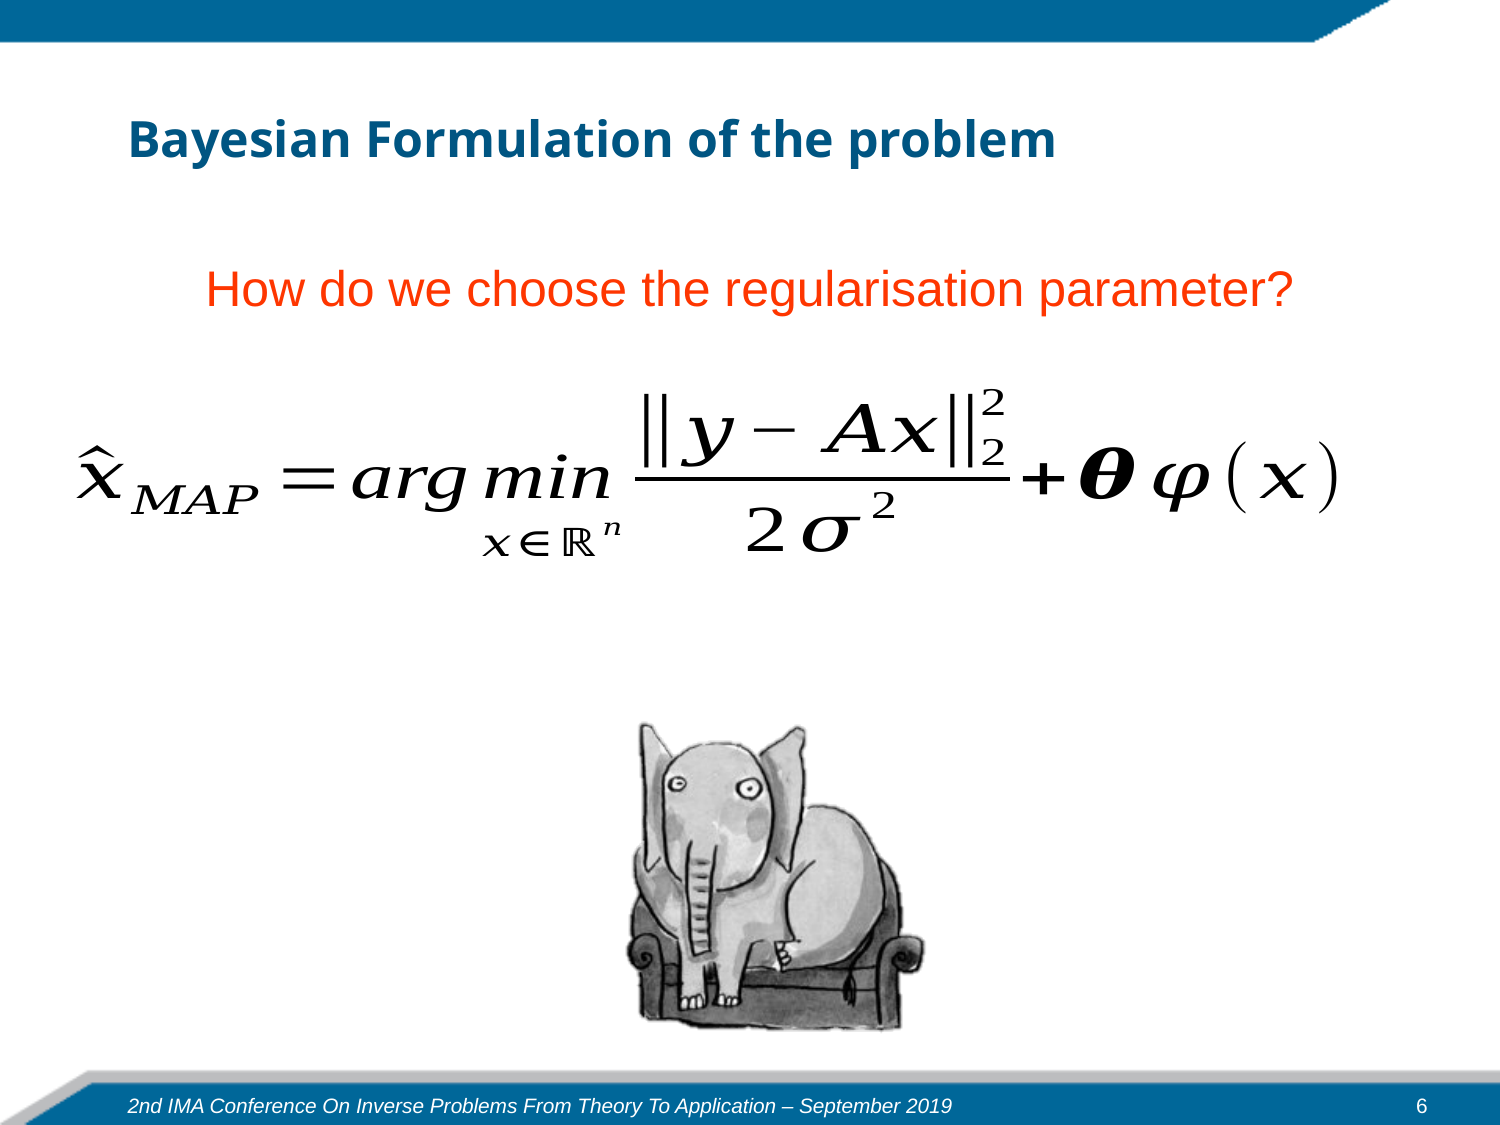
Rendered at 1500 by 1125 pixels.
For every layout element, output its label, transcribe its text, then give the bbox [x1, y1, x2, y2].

slide_number 6 [1401, 1075, 1500, 1125]
title Bayesian Formulation of the problem [112, 99, 1388, 288]
picture [0, 0, 1500, 1125]
text_box How do we choose the regularisation parameter? [190, 249, 1310, 325]
